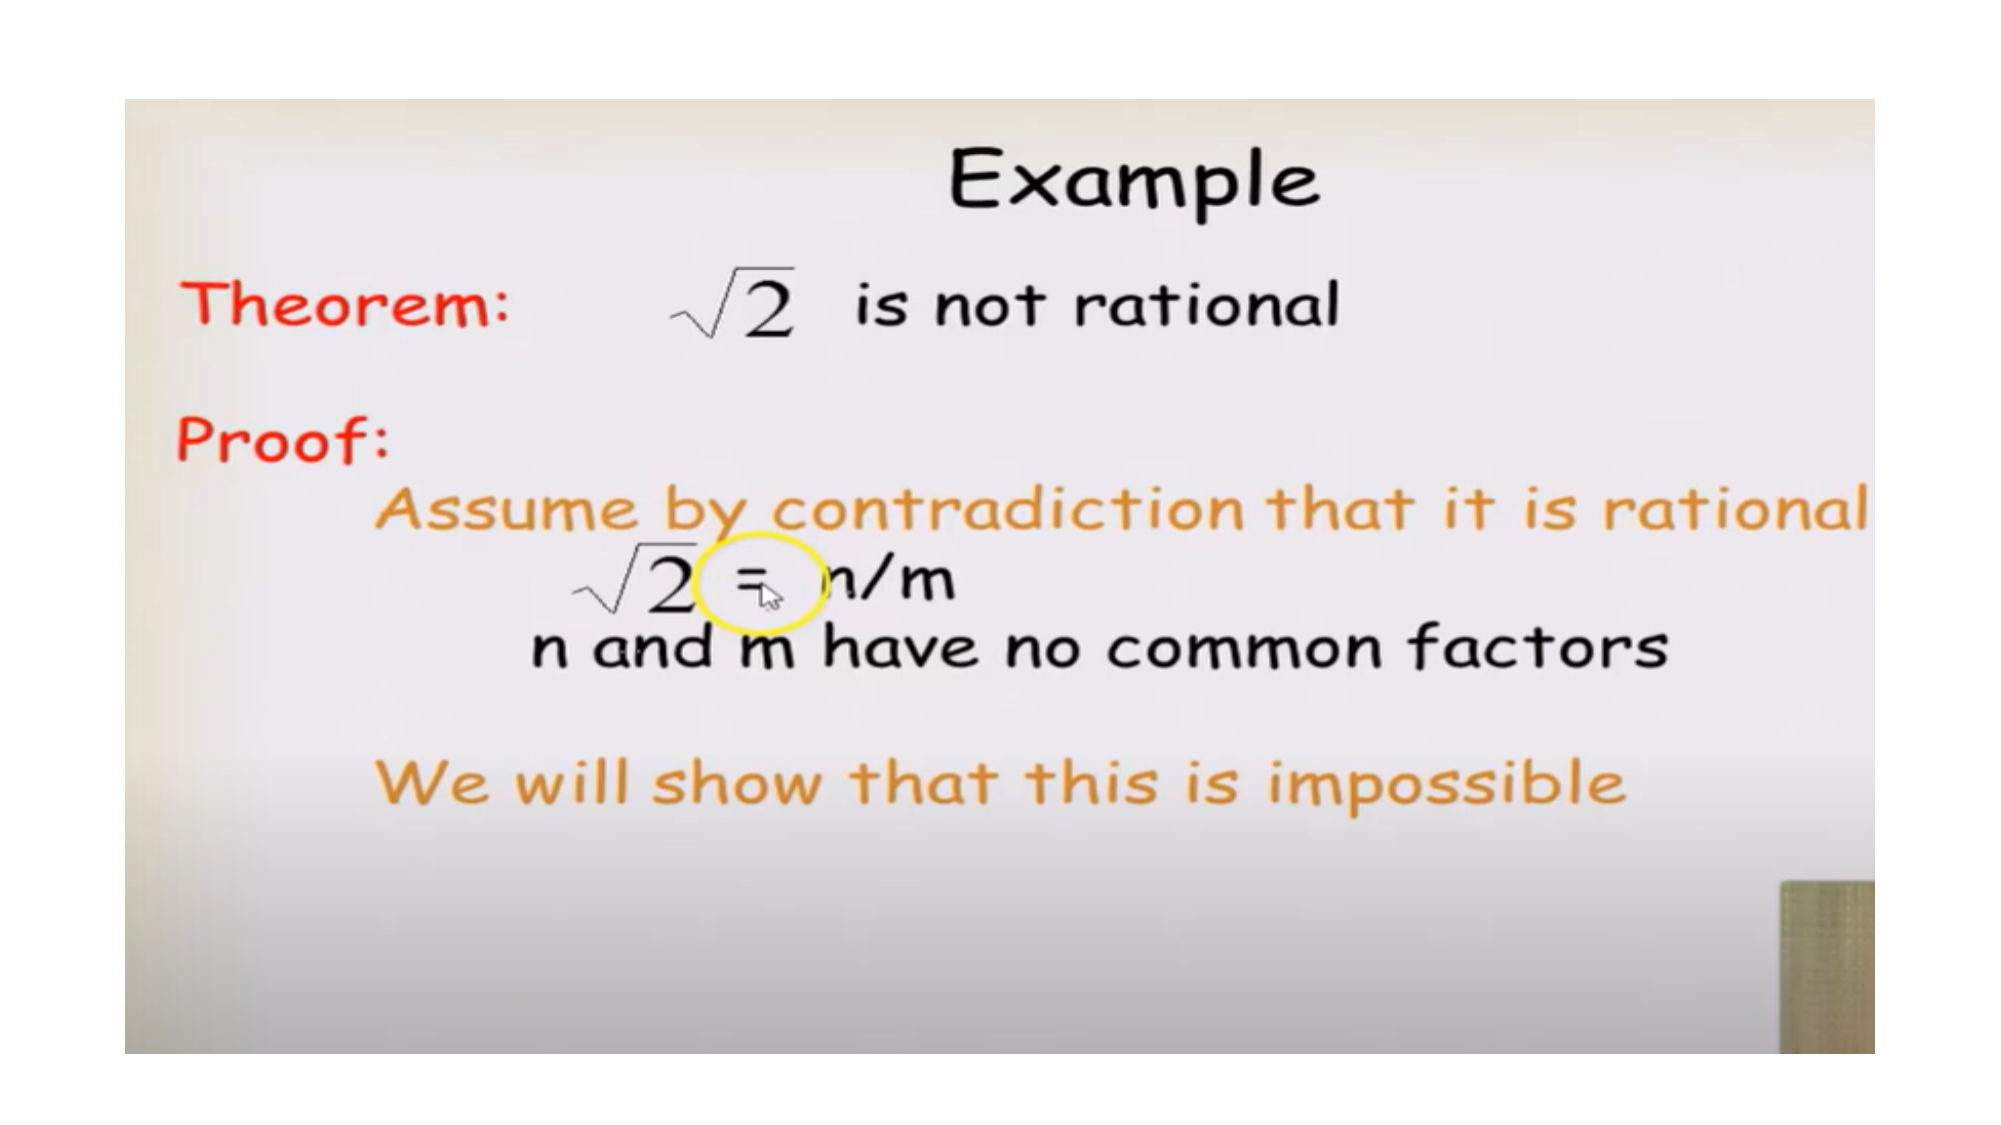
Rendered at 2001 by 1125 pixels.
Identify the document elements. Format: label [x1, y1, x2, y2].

picture [124, 99, 1876, 1055]
